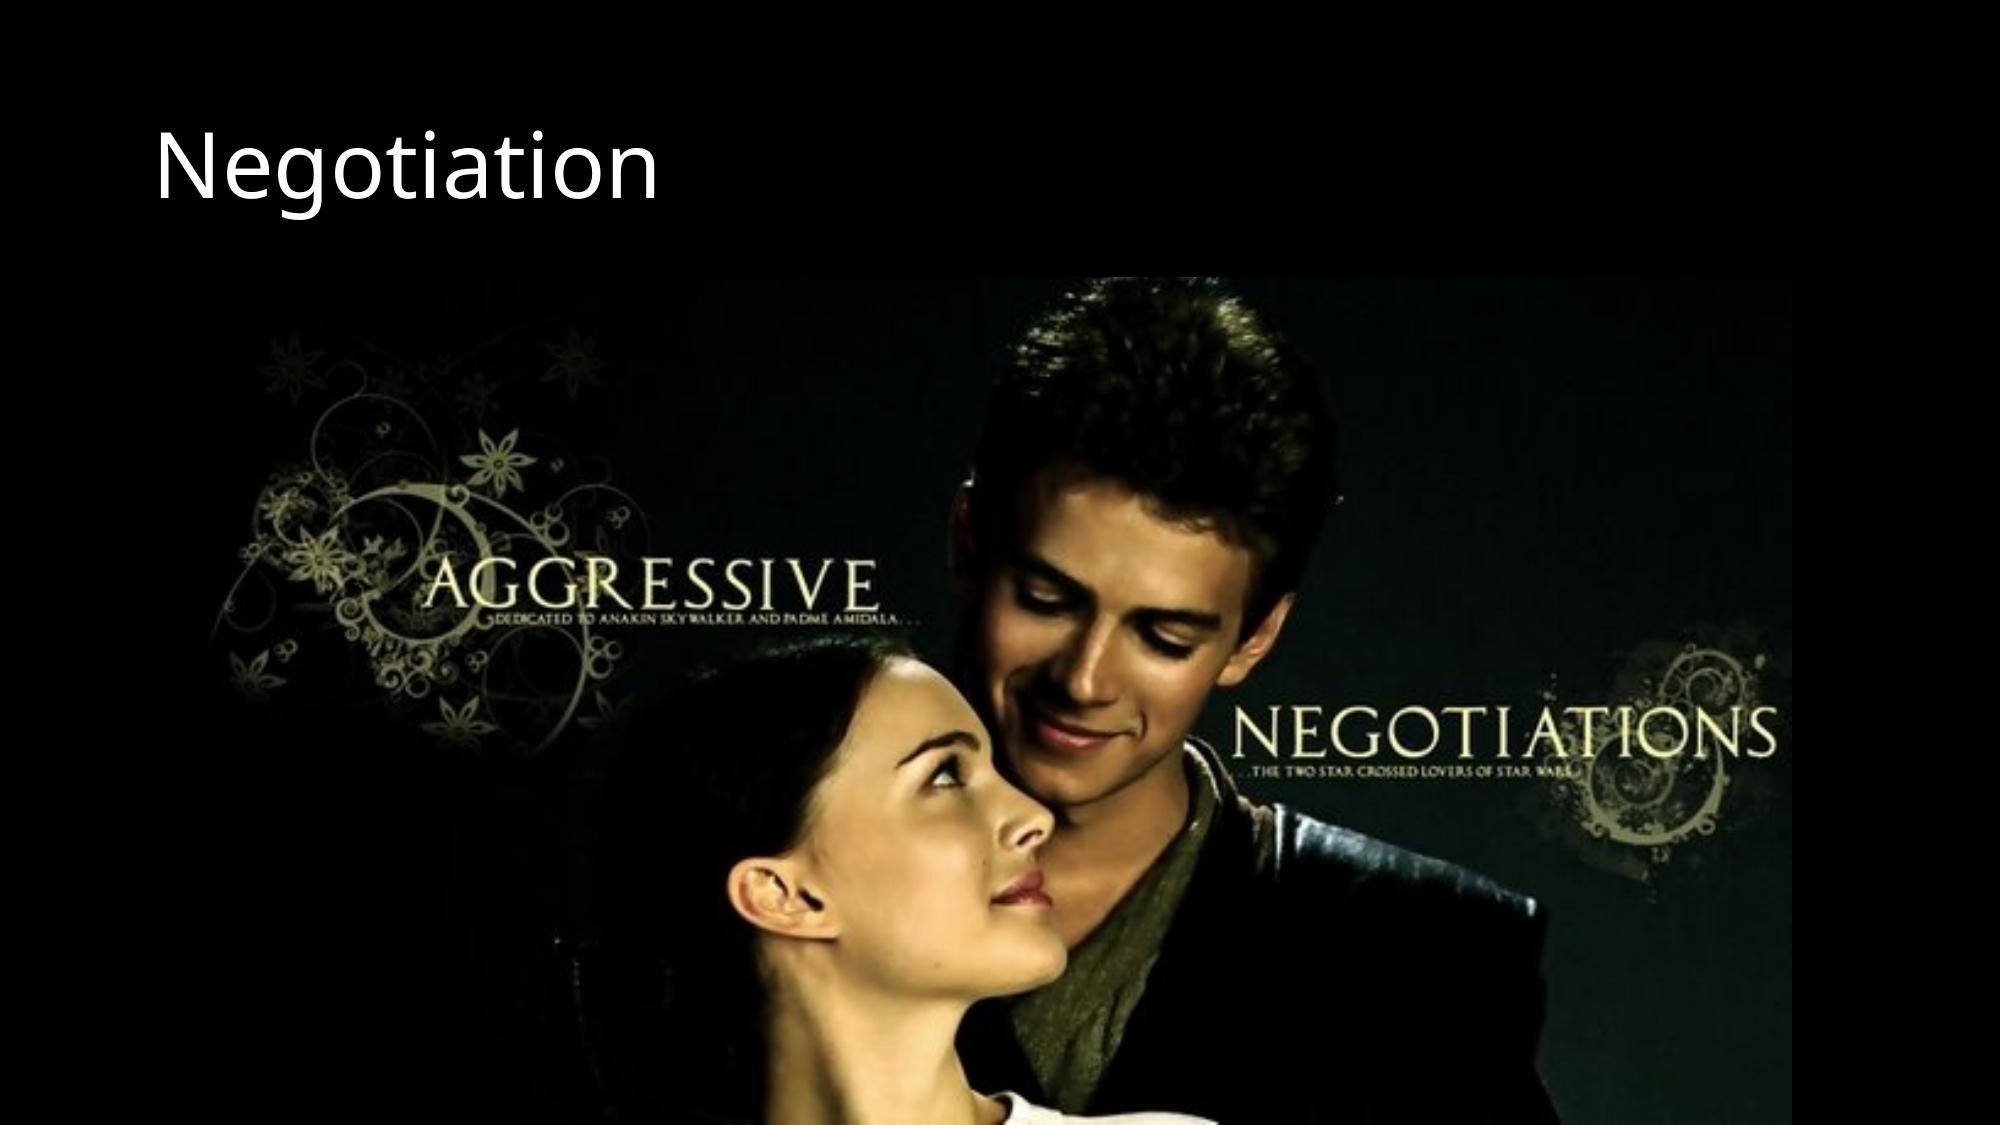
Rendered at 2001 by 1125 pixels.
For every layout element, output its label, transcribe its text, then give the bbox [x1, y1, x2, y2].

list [208, 277, 1792, 1125]
title Negotiation [137, 59, 1863, 278]
